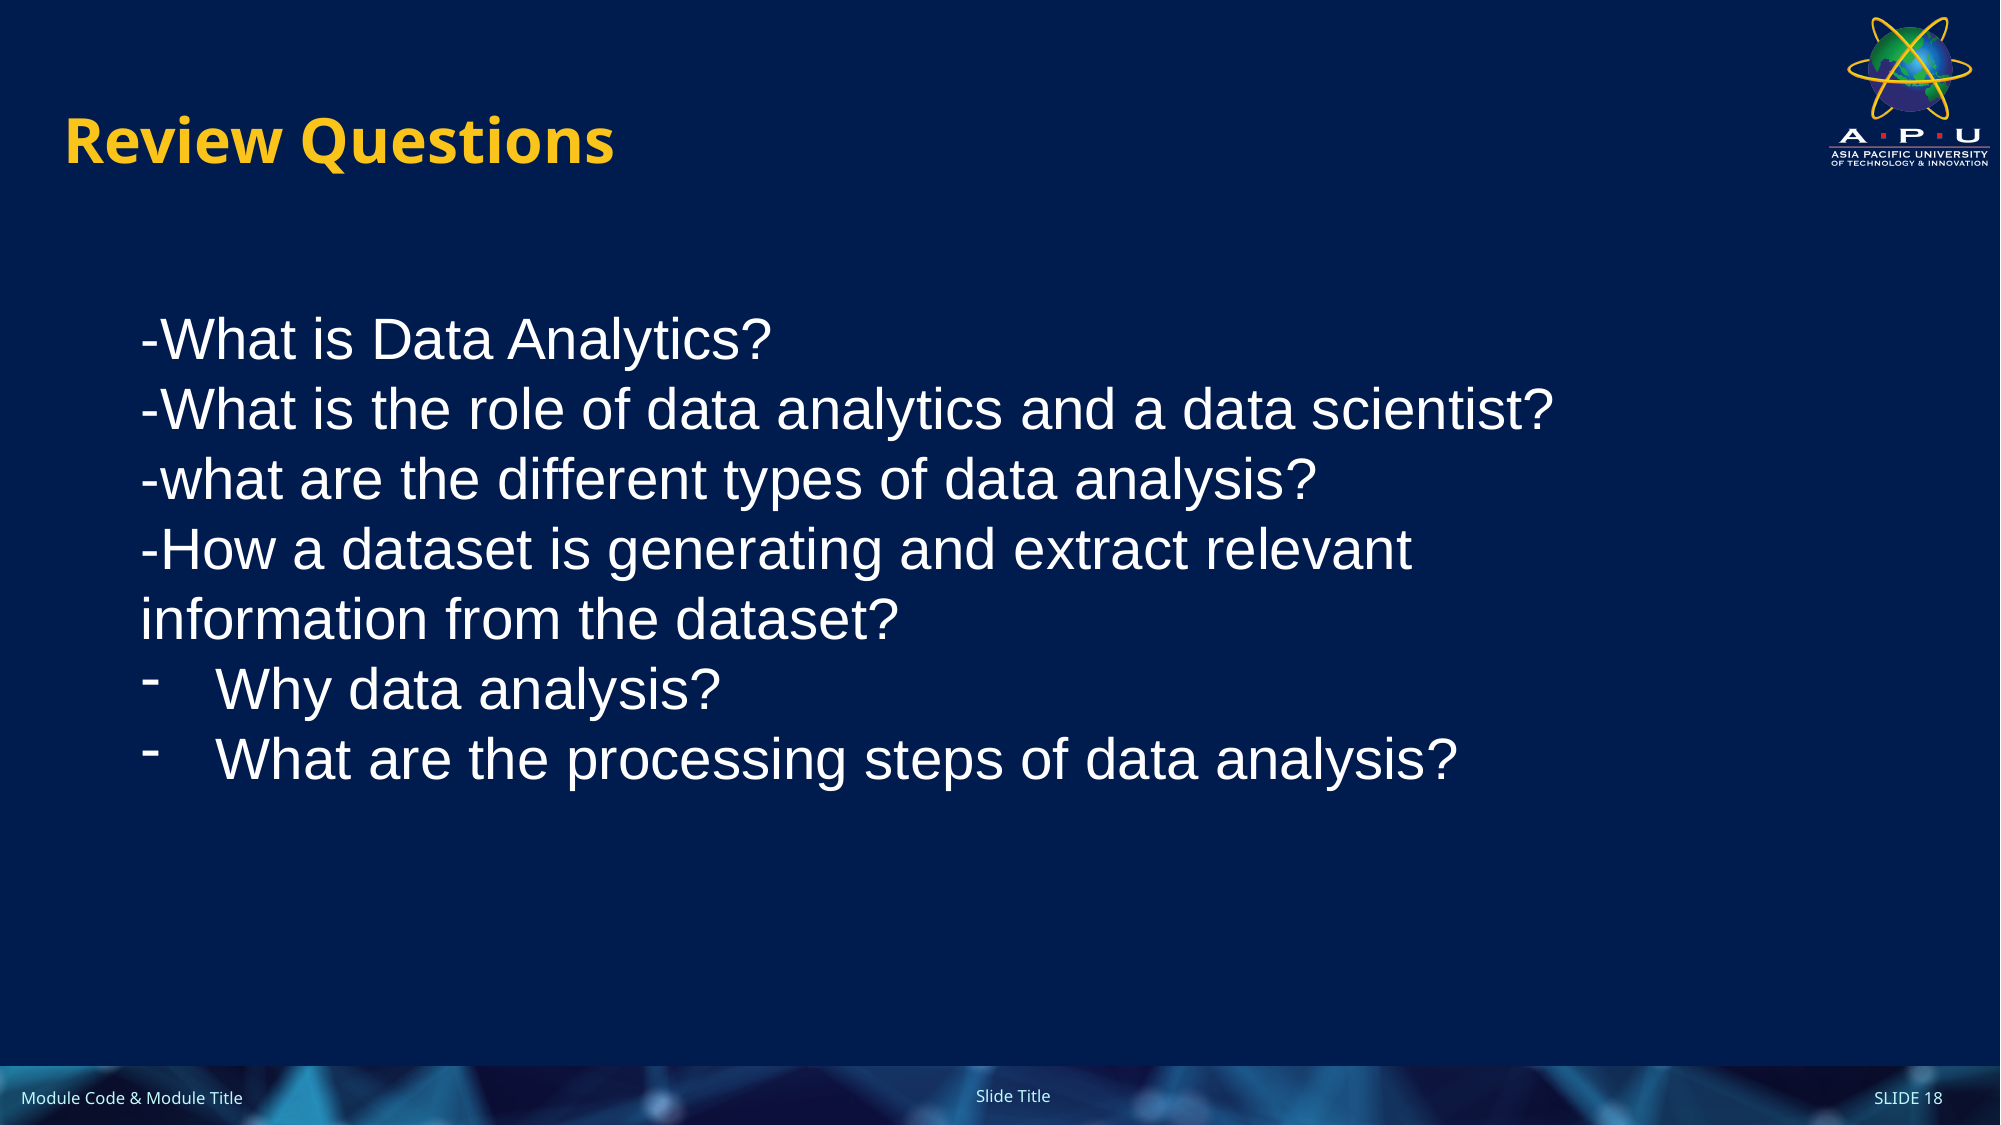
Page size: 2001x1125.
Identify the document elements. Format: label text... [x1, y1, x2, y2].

title Review Questions [48, 45, 1764, 233]
text_box -What is Data Analytics? -What is the role of data analytics and a data scientist? -what are the different types of data analysis? -How a dataset is generating and extract relevant information from the dataset? Why data analysis? What are the processing steps of data analysis? [126, 293, 1726, 799]
picture [0, 1066, 2000, 1125]
picture [1829, 4, 1990, 166]
